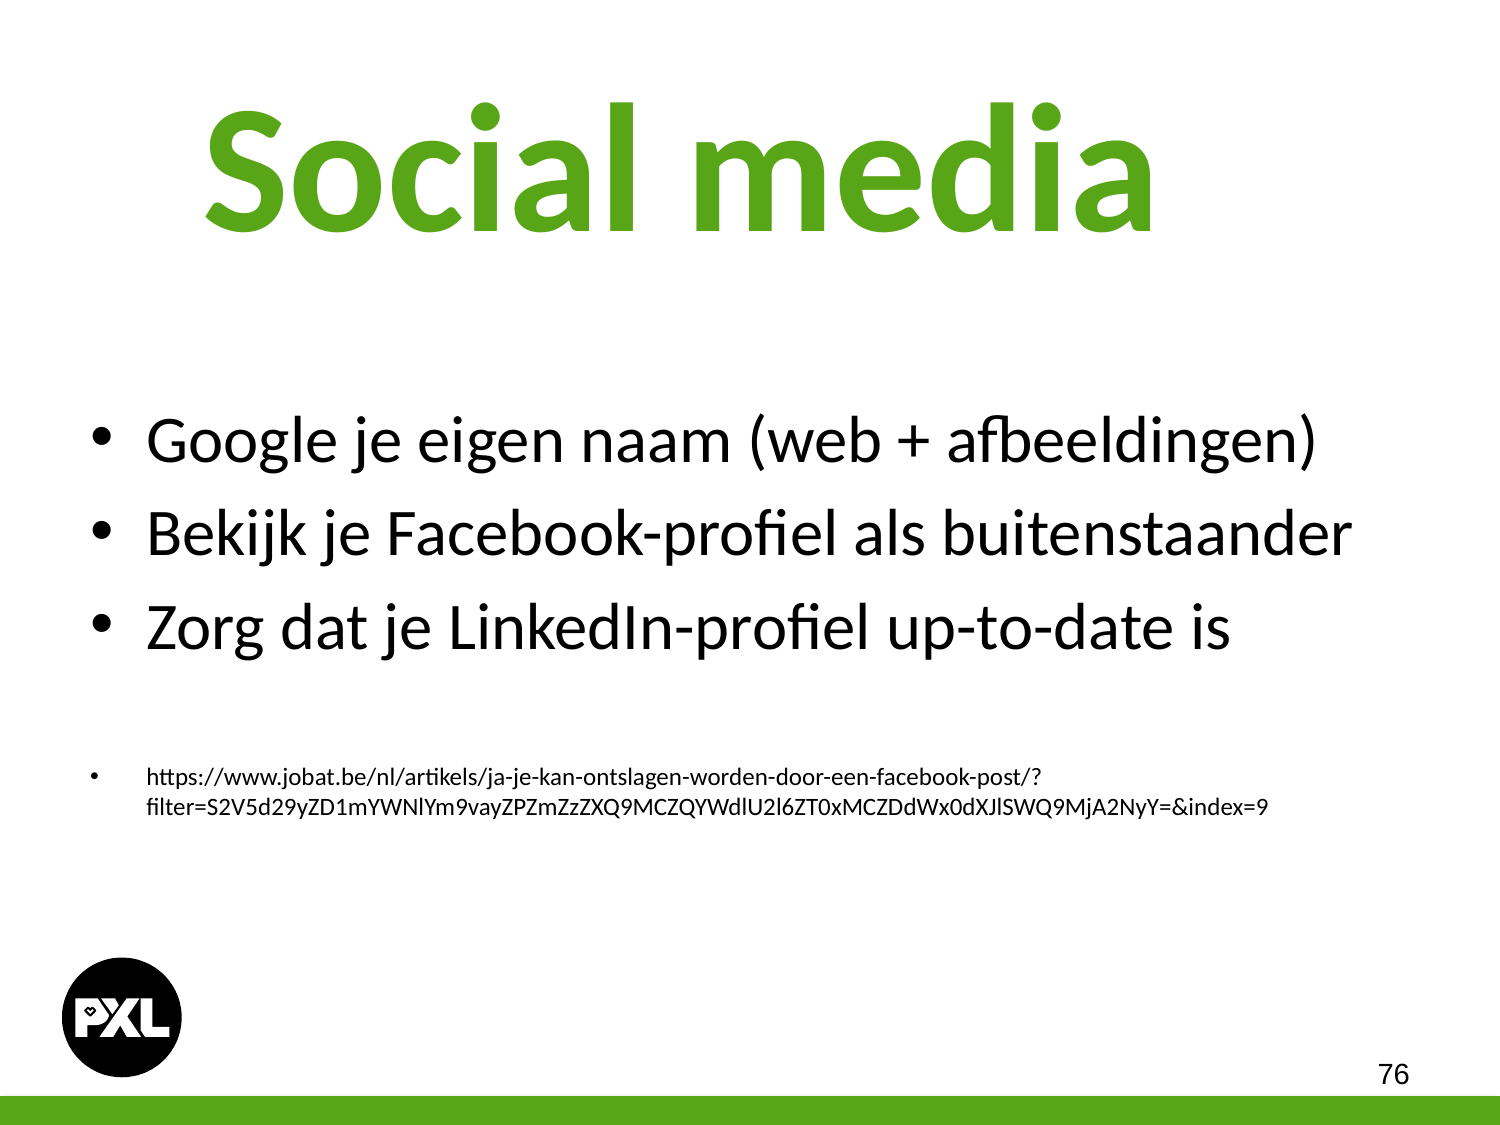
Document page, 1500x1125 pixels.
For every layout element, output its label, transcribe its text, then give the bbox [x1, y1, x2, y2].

title Social media [135, 115, 1253, 201]
list Google je eigen naam (web + afbeeldingen) Bekijk je Facebook-profiel als buitenstaander Zorg dat je LinkedIn-profiel up-to-date is https://www.jobat.be/nl/artikels/ja-je-kan-ontslagen-worden-door-een-facebook-post/?filter=S2V5d29yZD1mYWNlYm9vayZPZmZzZXQ9MCZQYWdlU2l6ZT0xMCZDdWx0dXJlSWQ9MjA2NyY=&index=9 [75, 294, 1425, 1038]
slide_number 76 [1074, 1042, 1425, 1103]
